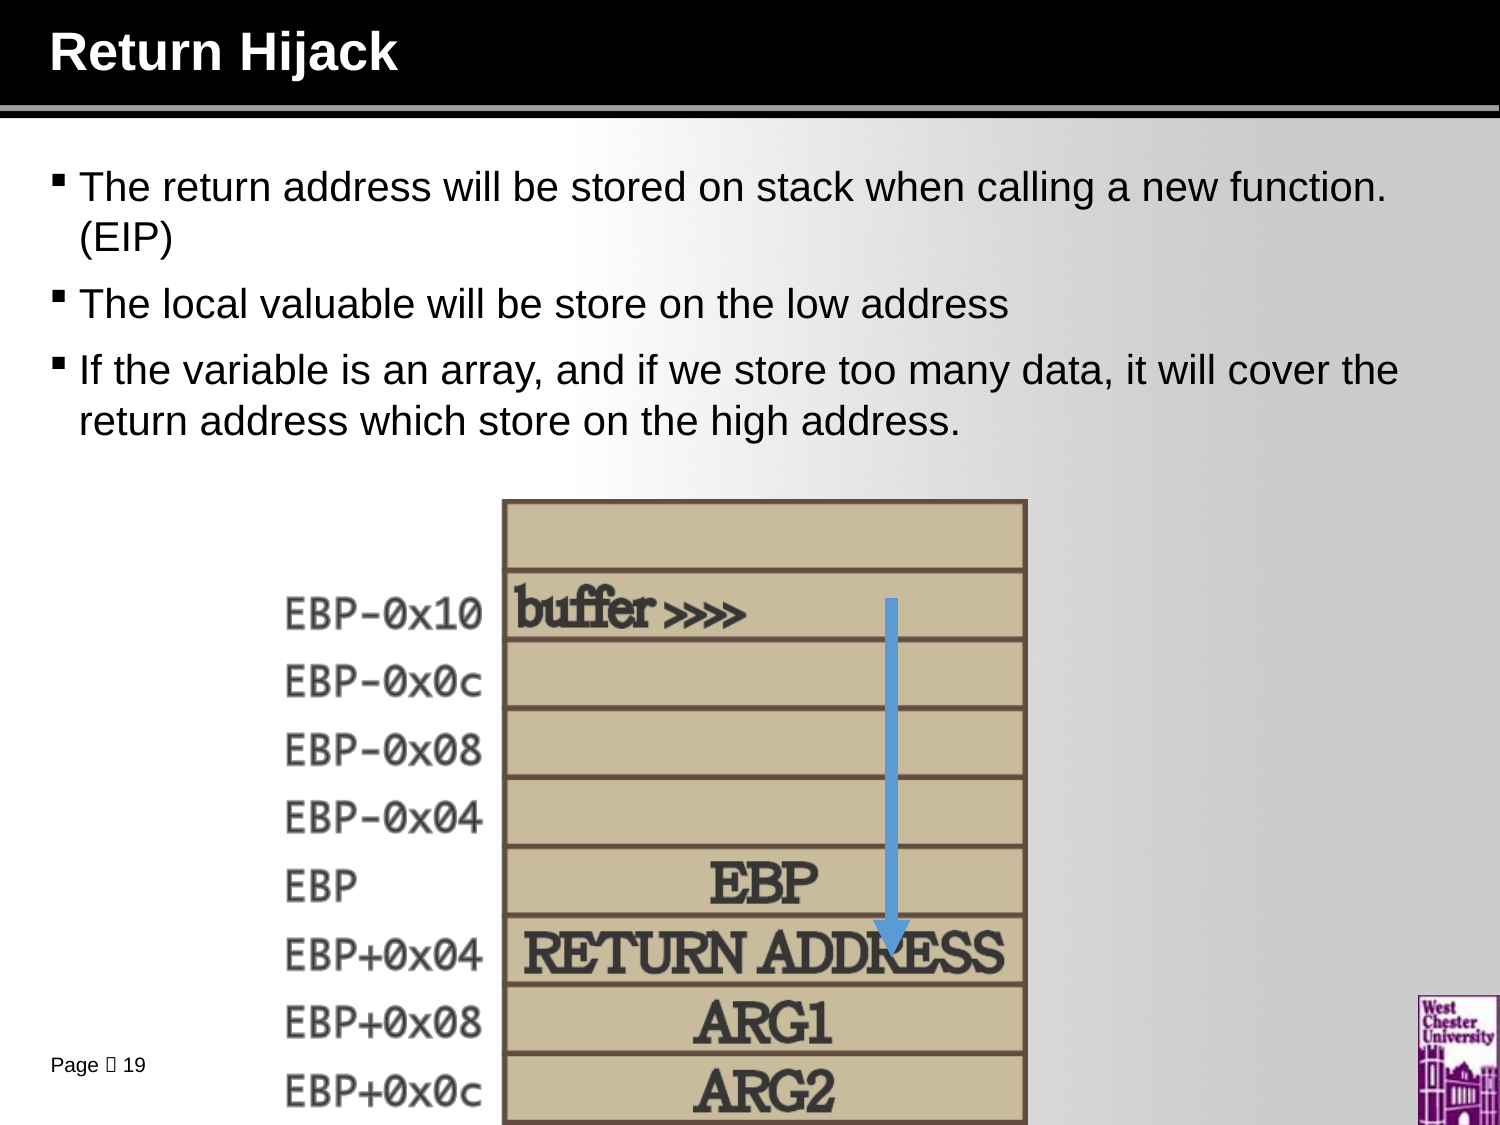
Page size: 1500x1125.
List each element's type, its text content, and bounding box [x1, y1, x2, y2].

list The return address will be stored on stack when calling a new function. (EIP) The local valuable will be store on the low address If the variable is an array, and if we store too many data, it will cover the return address which store on the high address. [49, 160, 1448, 868]
title Return Hijack [49, 16, 1447, 123]
picture [0, 0, 1500, 1125]
